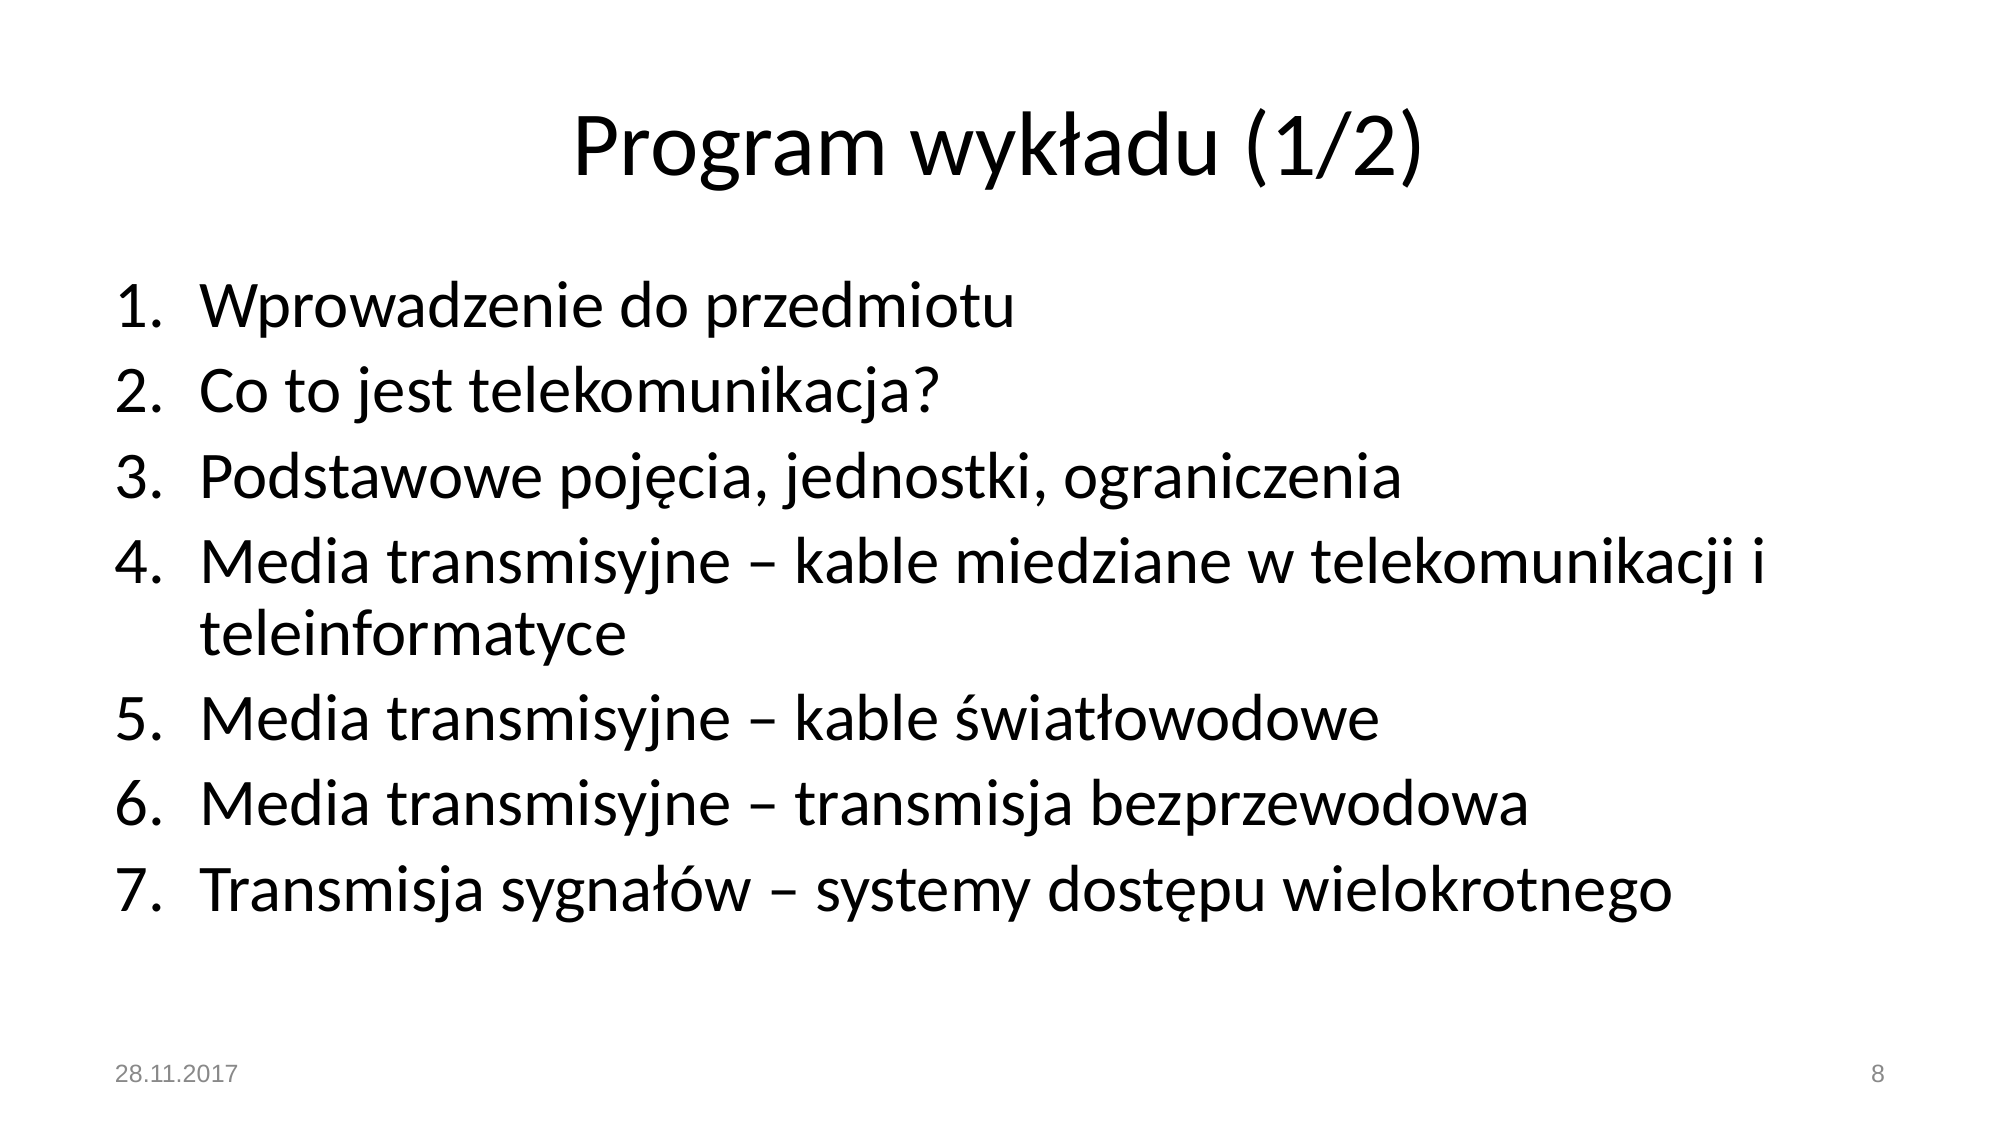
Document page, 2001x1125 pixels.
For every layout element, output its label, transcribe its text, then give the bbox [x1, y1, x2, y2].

slide_number ‹#› [1433, 1042, 1900, 1103]
title Program wykładu (1/2) [99, 45, 1900, 233]
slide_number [99, 1042, 567, 1103]
list Wprowadzenie do przedmiotu Co to jest telekomunikacja? Podstawowe pojęcia, jednostki, ograniczenia Media transmisyjne – kable miedziane w telekomunikacji i teleinformatyce Media transmisyjne – kable światłowodowe Media transmisyjne – transmisja bezprzewodowa Transmisja sygnałów – systemy dostępu wielokrotnego [99, 262, 1900, 1005]
